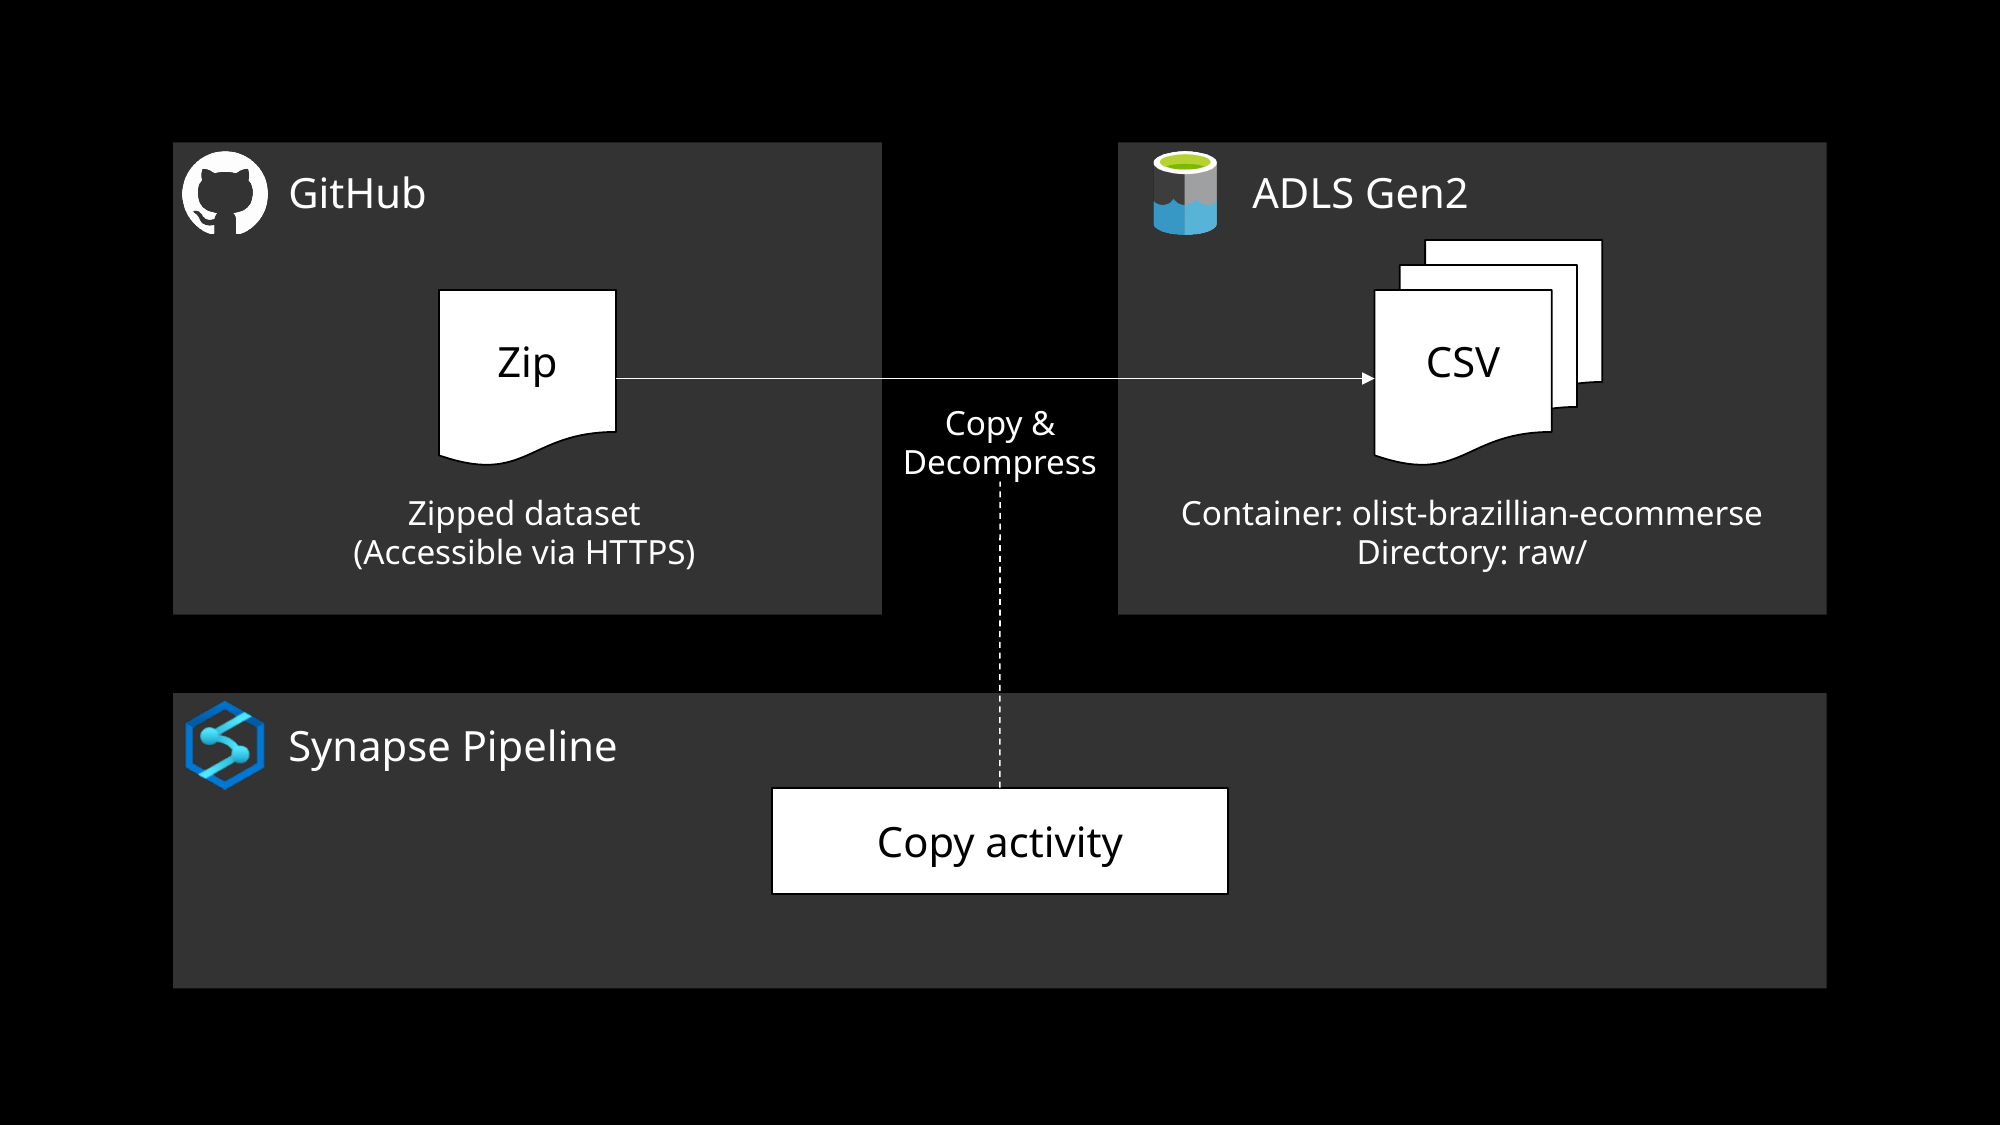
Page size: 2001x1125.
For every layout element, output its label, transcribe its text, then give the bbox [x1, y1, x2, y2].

text_box GitHub [288, 167, 525, 218]
text_box Zipped dataset (Accessible via HTTPS) [353, 491, 696, 572]
picture [180, 700, 270, 790]
text_box [1117, 141, 1827, 615]
picture [1143, 151, 1227, 235]
text_box [172, 692, 1827, 989]
text_box [172, 141, 883, 615]
text_box Copy & Decompress [902, 401, 1098, 482]
text_box Copy activity [771, 787, 1229, 895]
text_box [1374, 239, 1603, 468]
picture [182, 150, 268, 234]
text_box ADLS Gen2 [1252, 167, 1489, 218]
text_box Container: olist-brazillian-ecommerse Directory: raw/ [1180, 491, 1764, 572]
text_box Zip [438, 289, 617, 466]
text_box Synapse Pipeline [288, 720, 643, 771]
